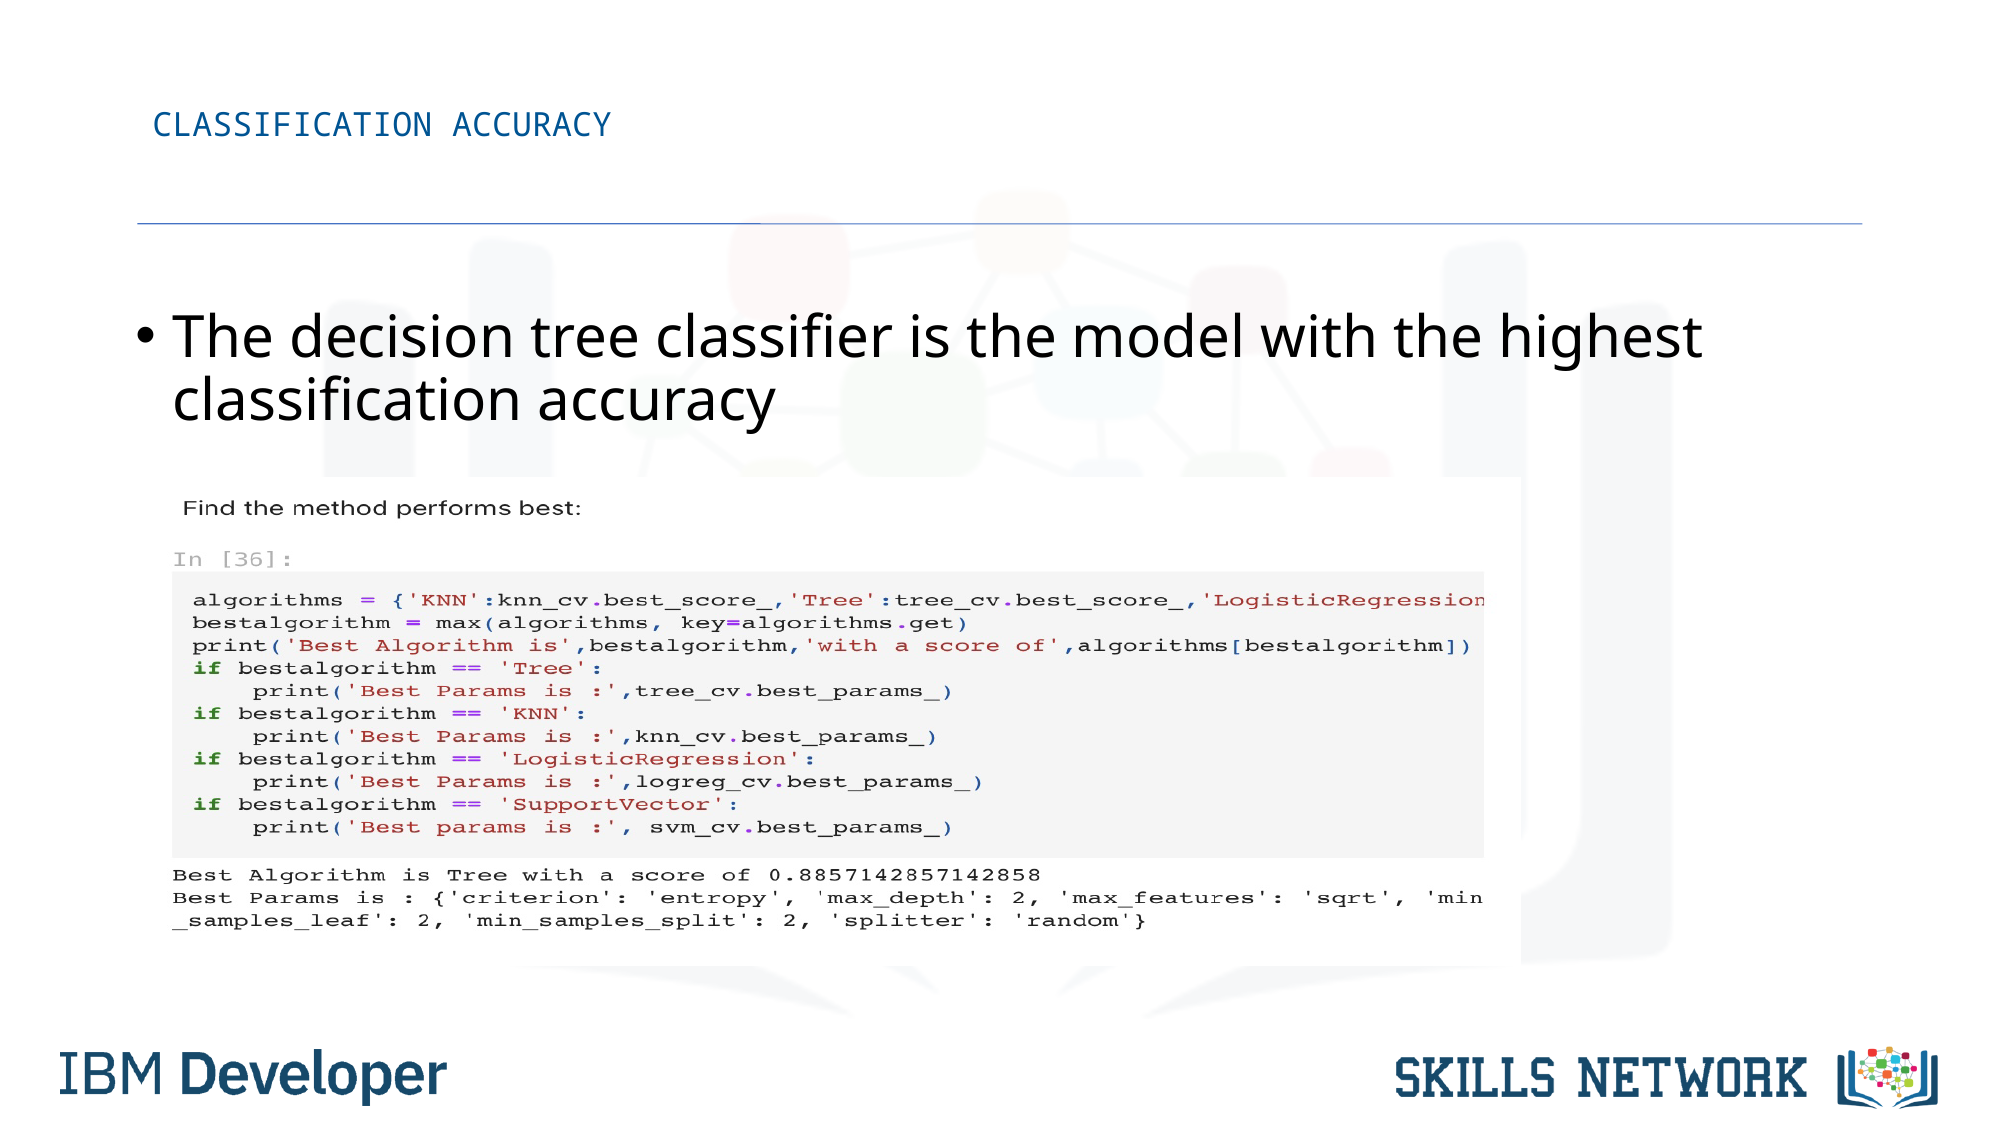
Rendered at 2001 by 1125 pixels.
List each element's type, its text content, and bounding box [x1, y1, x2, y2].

list The decision tree classifier is the model with the highest classification accuracy [120, 299, 1863, 1014]
picture [55, 1045, 459, 1108]
title CLASSIFICATION ACCURACY [137, 59, 1863, 278]
picture [1390, 1045, 1945, 1111]
picture [120, 477, 1521, 966]
